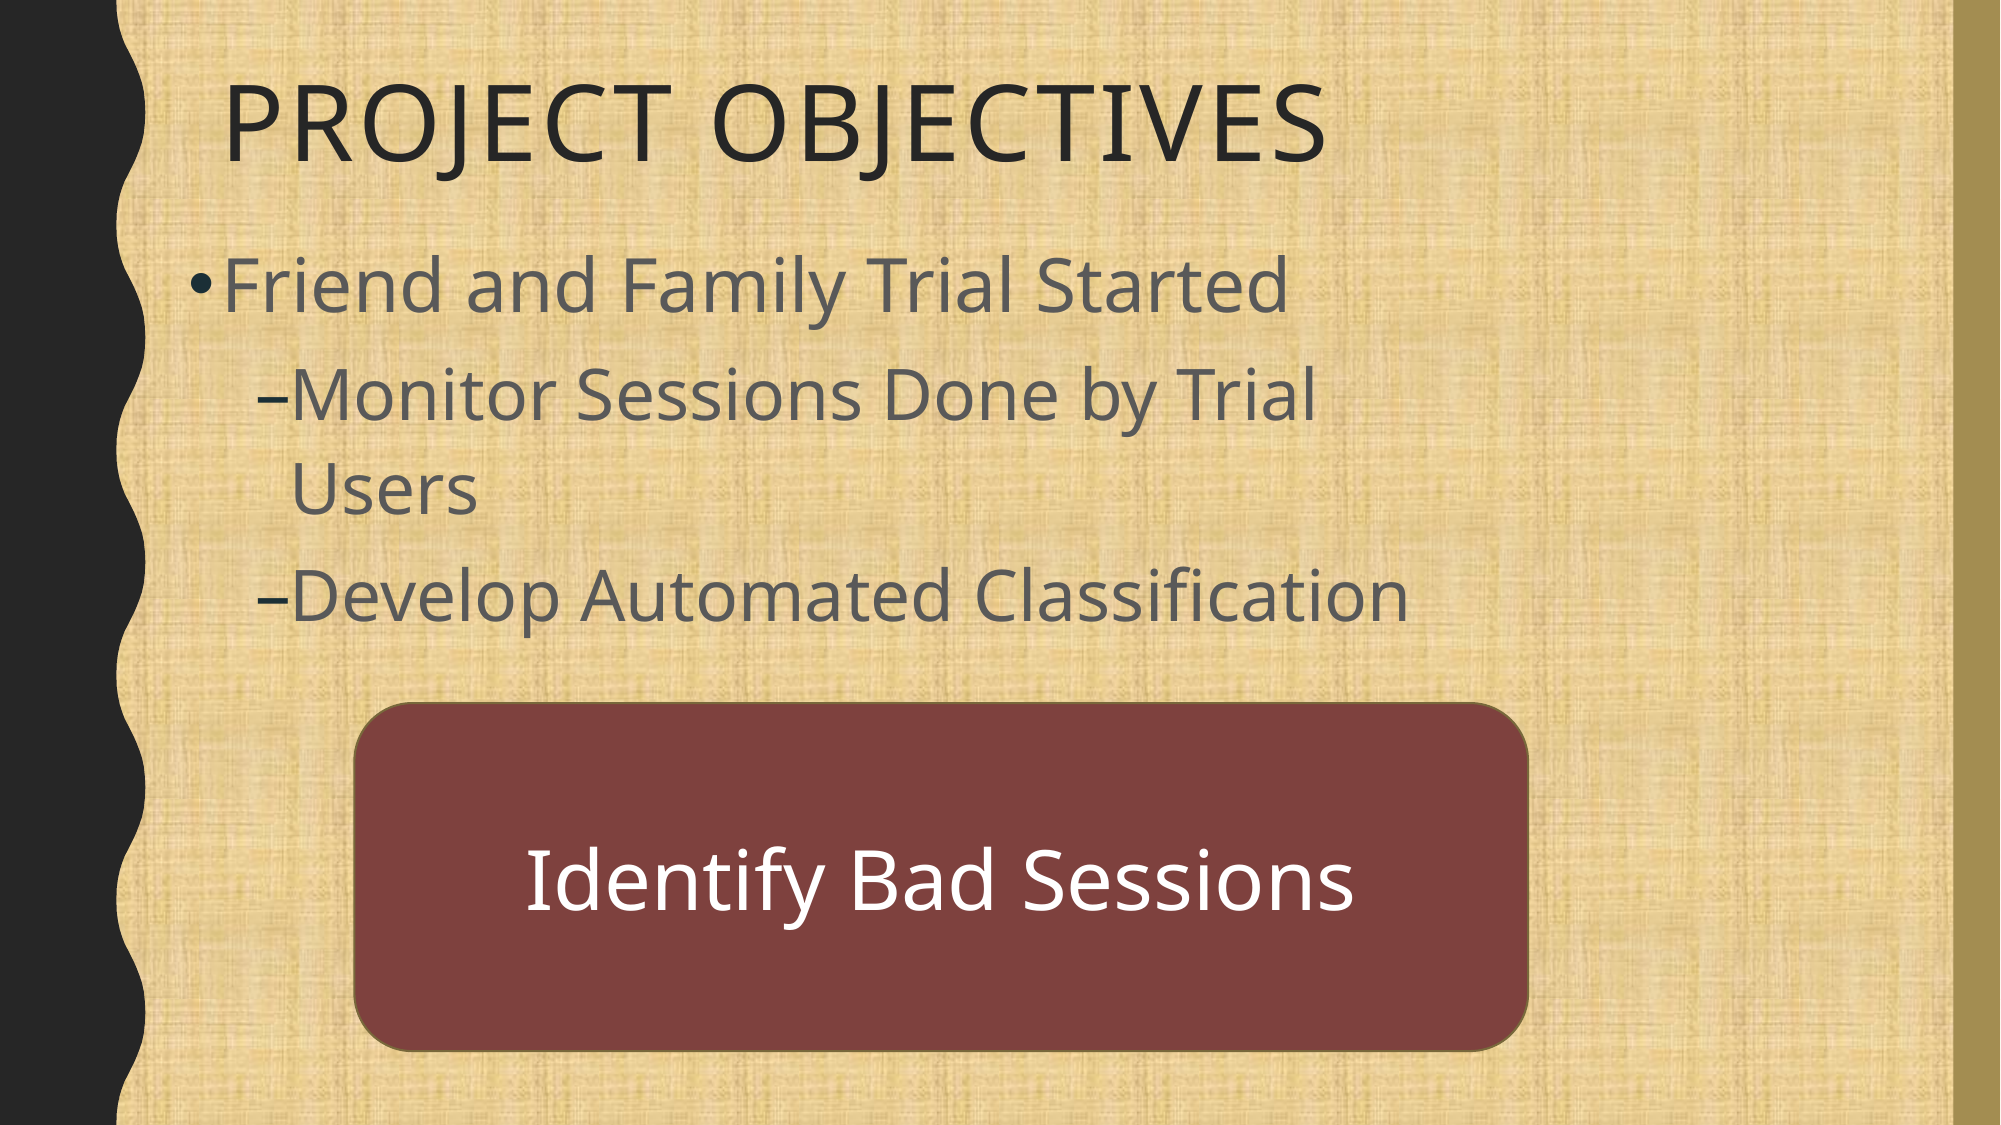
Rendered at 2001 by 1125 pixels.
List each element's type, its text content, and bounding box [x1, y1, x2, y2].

text_box Identify Bad Sessions [353, 702, 1530, 1053]
title Project objectives [205, 62, 1875, 308]
list Friend and Family Trial Started Monitor Sessions Done by Trial Users Develop Automated Classification [173, 221, 1436, 662]
picture [117, 0, 1953, 1125]
